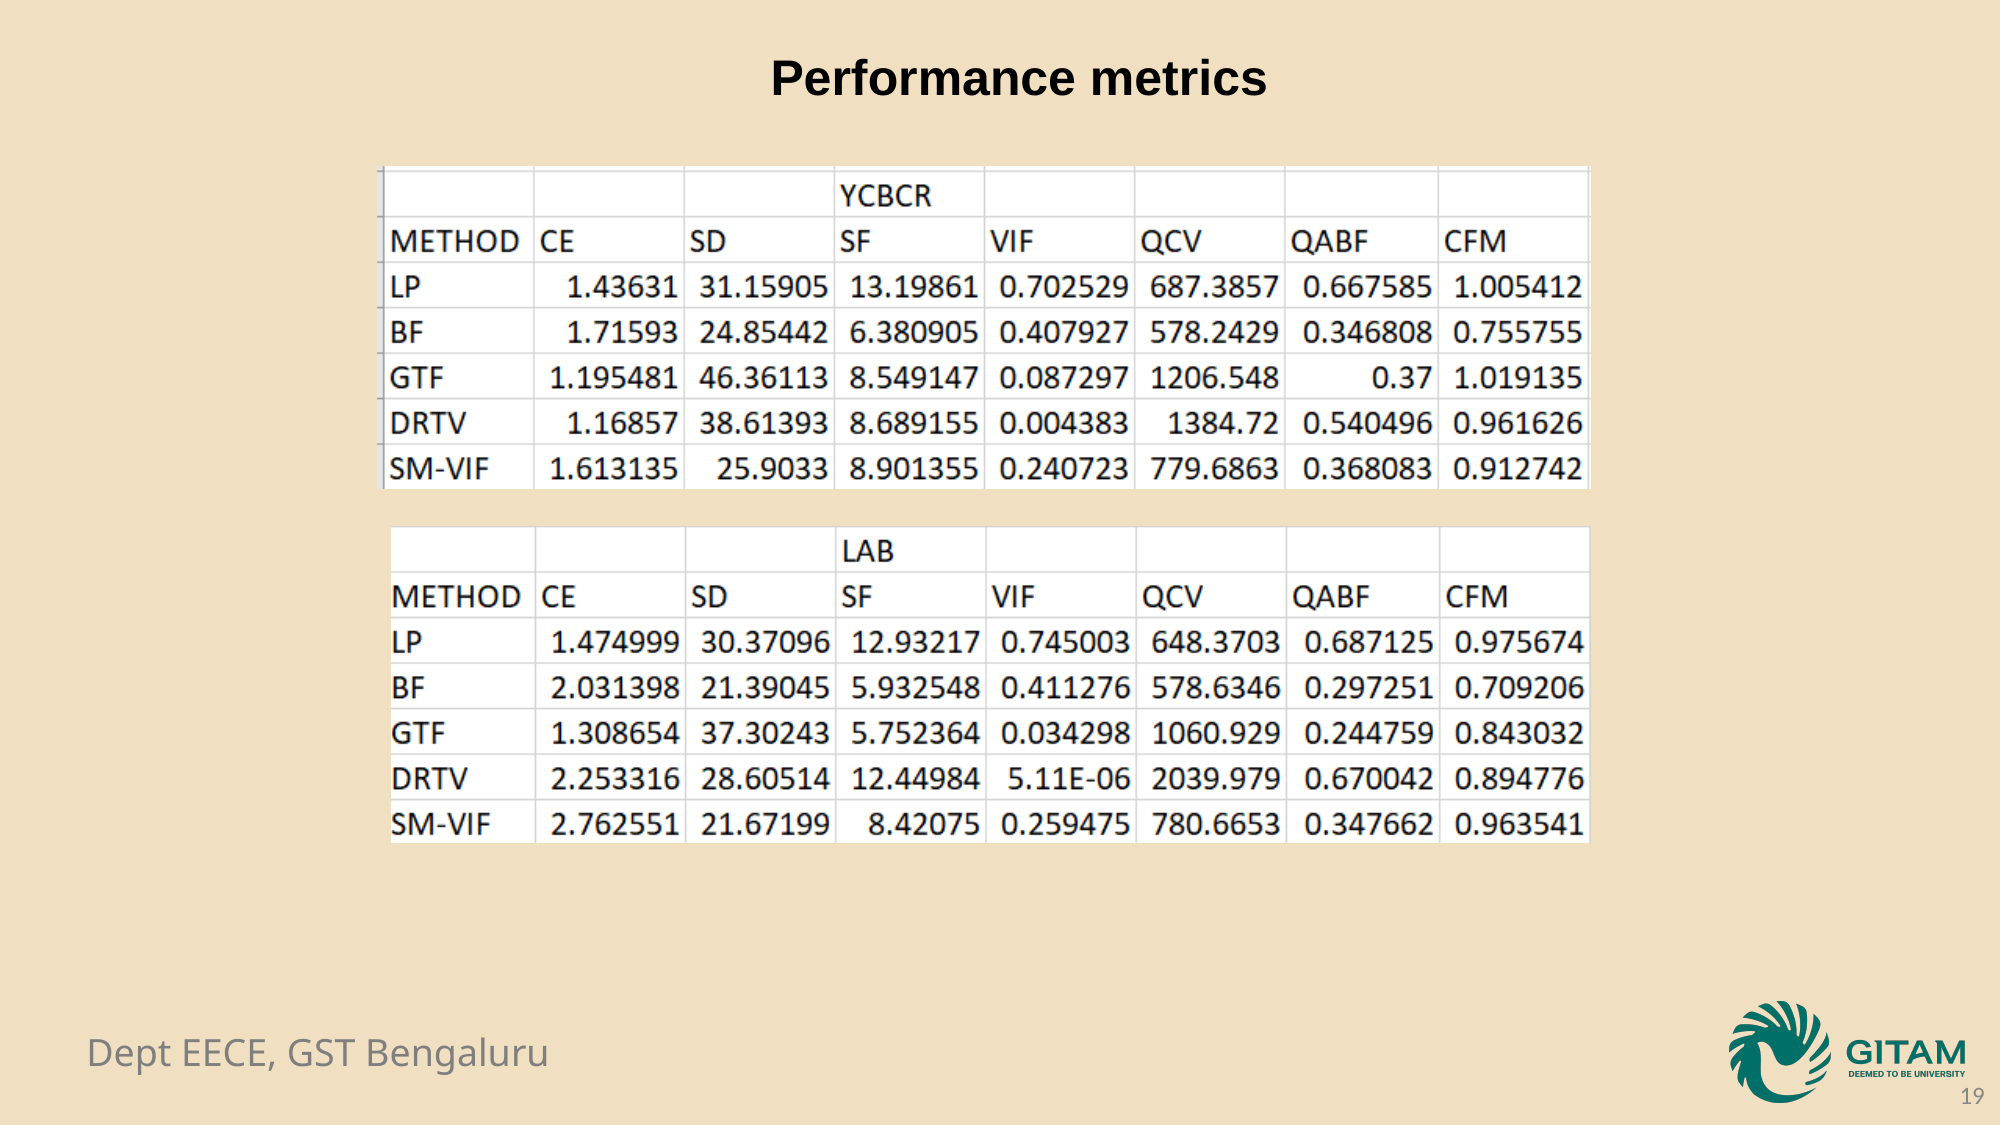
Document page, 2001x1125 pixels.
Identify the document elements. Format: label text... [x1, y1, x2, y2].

text_box Performance metrics [156, 38, 1882, 119]
picture [377, 166, 1591, 489]
slide_number 19 [1550, 1065, 2000, 1125]
picture [391, 526, 1591, 843]
text_box [74, 129, 1020, 1071]
text_box [1019, 124, 1965, 1066]
